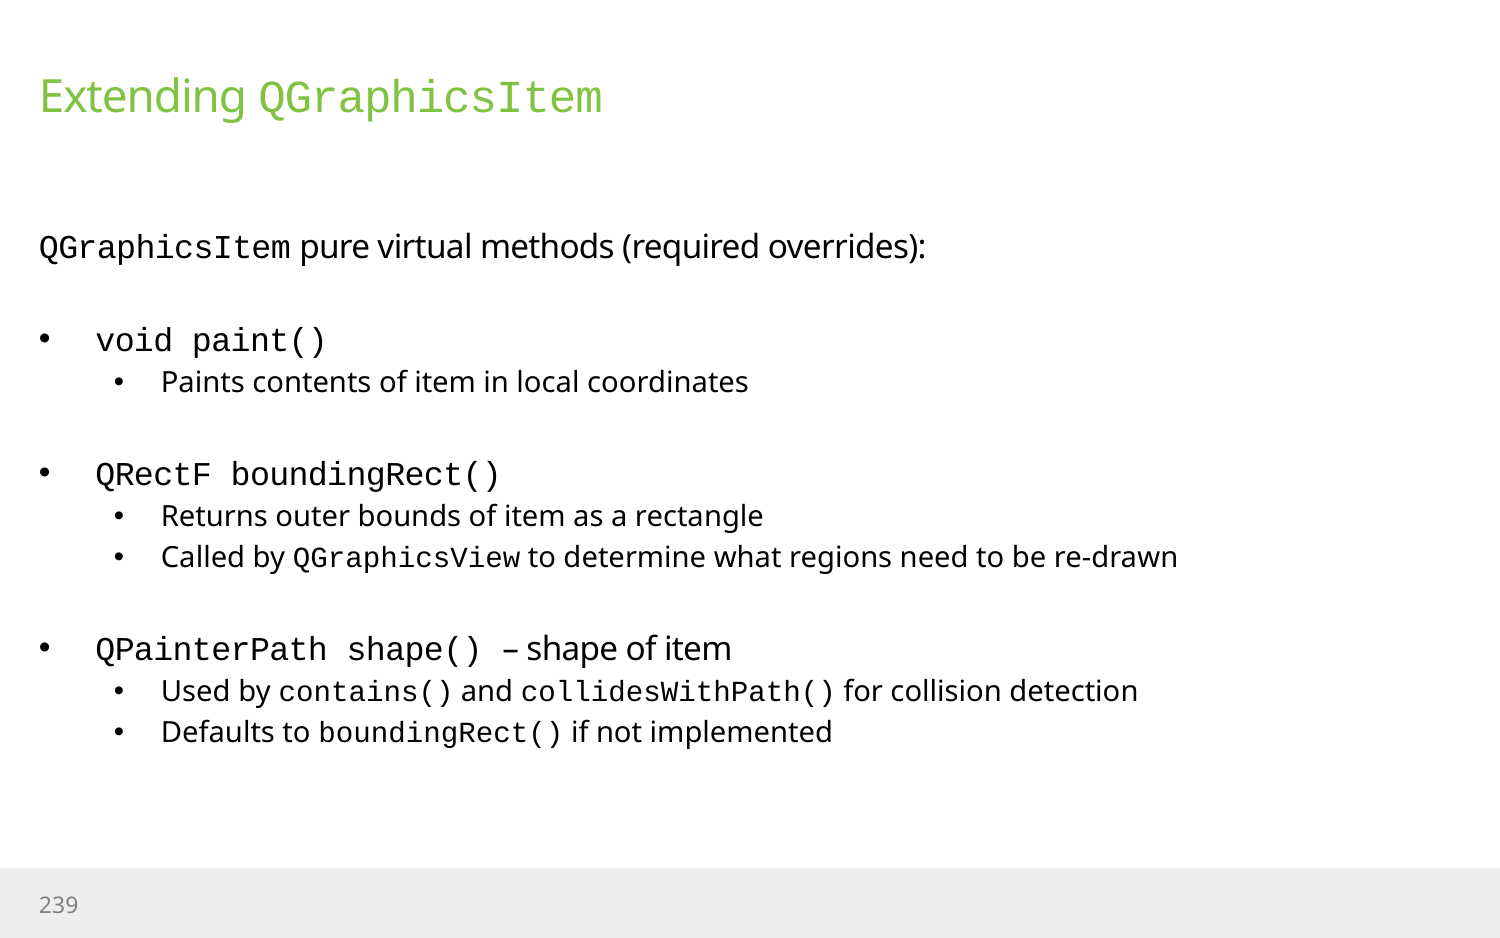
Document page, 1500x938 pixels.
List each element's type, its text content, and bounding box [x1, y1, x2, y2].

slide_number 239 [39, 892, 410, 921]
title Extending QGraphicsItem [39, 66, 1052, 195]
list QGraphicsItem pure virtual methods (required overrides): void paint() Paints contents of item in local coordinates QRectF boundingRect() Returns outer bounds of item as a rectangle Called by QGraphicsView to determine what regions need to be re-drawn QPainterPath shape() – shape of item Used by contains() and collidesWithPath() for collision detection Defaults to boundingRect() if not implemented [39, 224, 1471, 846]
